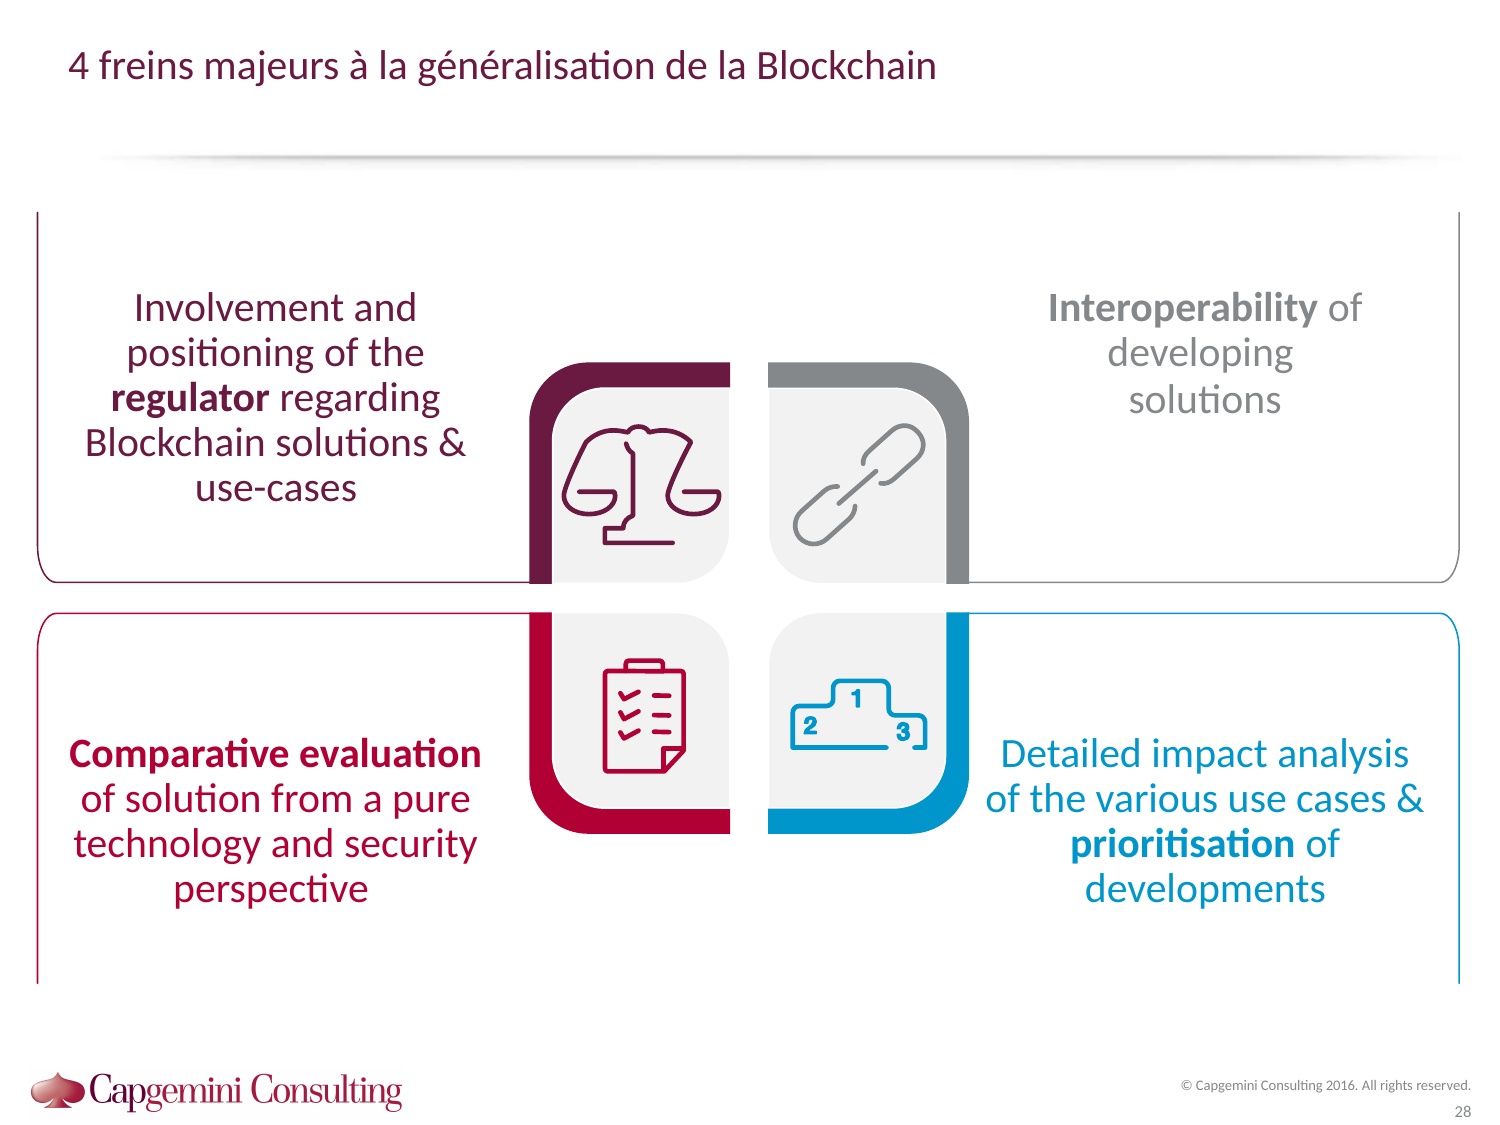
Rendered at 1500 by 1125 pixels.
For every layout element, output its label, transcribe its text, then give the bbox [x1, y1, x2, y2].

text_box [966, 212, 1460, 583]
text_box Detailed impact analysis of the various use cases & prioritisation of developments [975, 724, 1436, 938]
text_box [529, 612, 731, 834]
text_box [552, 612, 731, 808]
text_box [768, 612, 970, 834]
text_box Involvement and positioning of the regulator regarding Blockchain solutions & use-cases [45, 278, 506, 515]
text_box [966, 613, 1460, 984]
slide_number 28 [1136, 1101, 1487, 1121]
text_box [37, 613, 530, 984]
text_box [37, 212, 530, 583]
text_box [604, 660, 684, 772]
title 4 freins majeurs à la généralisation de la Blockchain [52, 0, 1500, 126]
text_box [563, 426, 720, 544]
slide_number © Capgemini Consulting 2016. All rights reserved. [1048, 1068, 1487, 1102]
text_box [792, 680, 926, 748]
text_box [779, 466, 939, 505]
text_box Interoperability of developing solutions [975, 278, 1436, 515]
text_box [768, 362, 970, 584]
text_box Comparative evaluation of solution from a pure technology and security perspective [45, 724, 506, 938]
text_box [529, 362, 731, 584]
text_box [768, 388, 946, 584]
text_box [768, 612, 946, 808]
text_box [552, 388, 731, 584]
picture [0, 149, 1500, 183]
